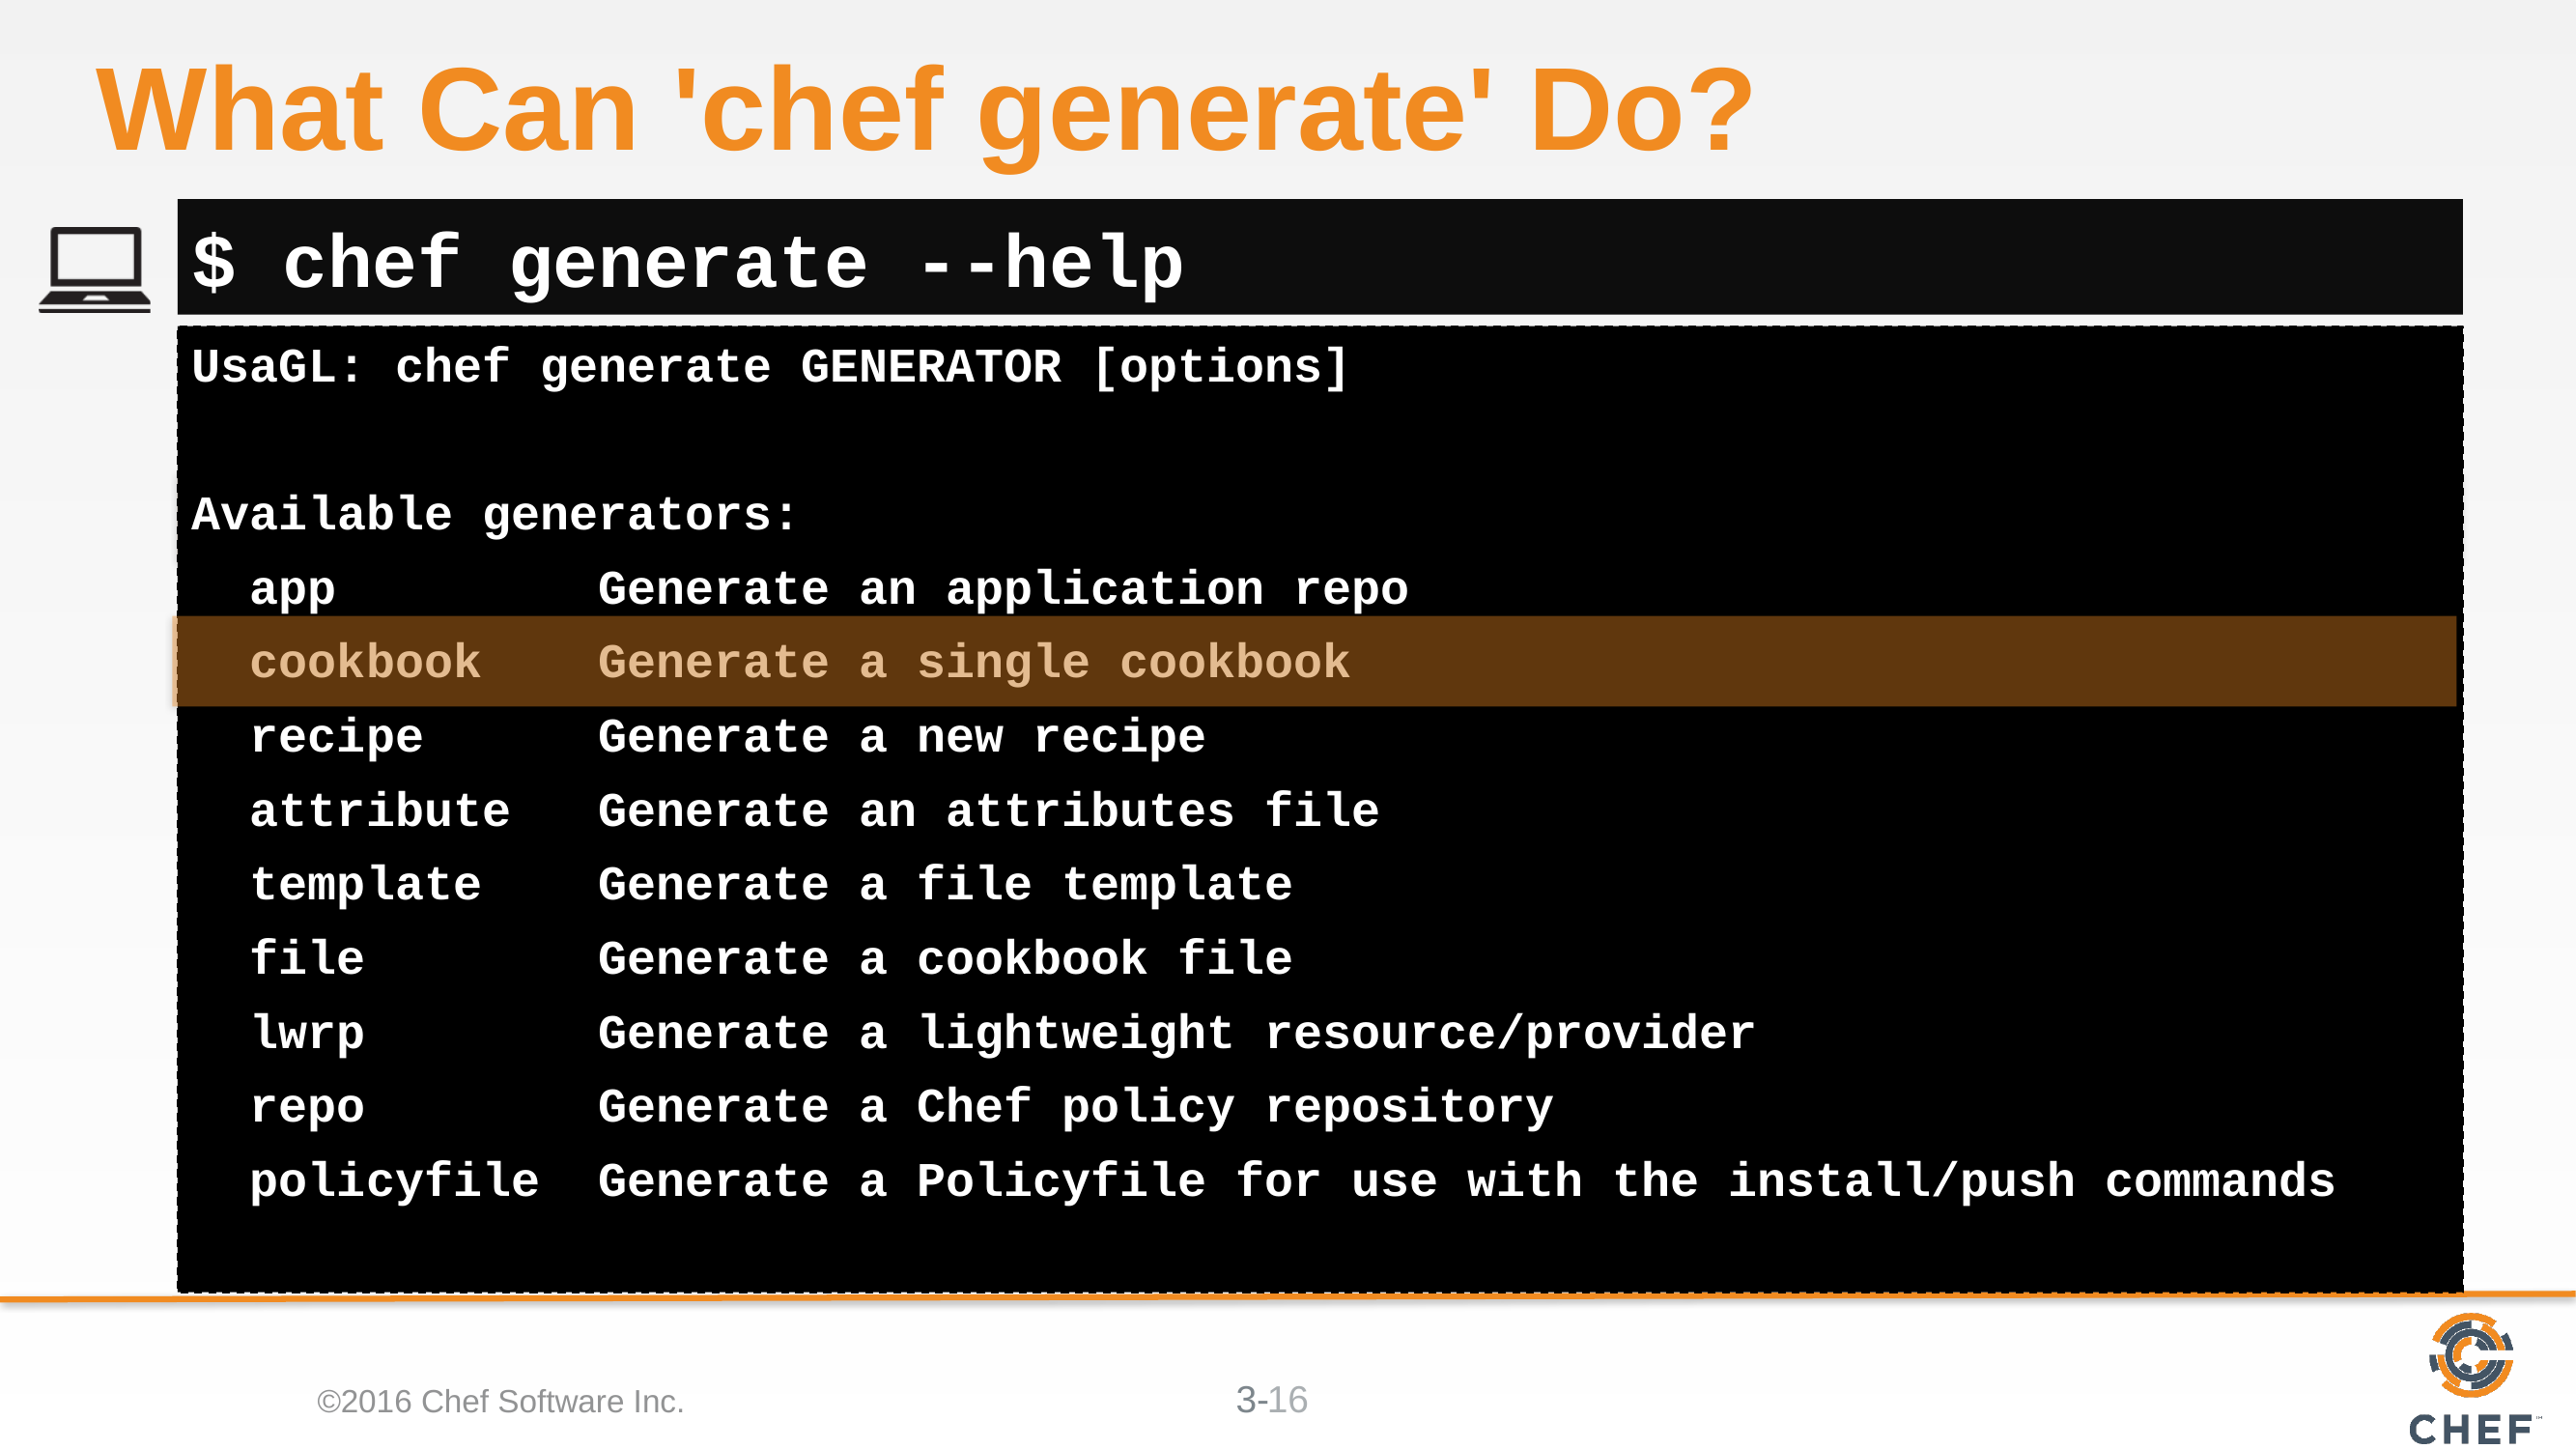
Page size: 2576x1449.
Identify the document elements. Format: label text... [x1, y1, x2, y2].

footer ©2016 Chef Software Inc. [51, 1359, 952, 1440]
text_box [172, 615, 2457, 707]
list $ chef generate --help [177, 199, 2463, 315]
picture [2399, 1297, 2550, 1449]
list UsaGL: chef generate GENERATOR [options] Available generators: app Generate an application repo cookbook Generate a single cookbook recipe Generate a new recipe attribute Generate an attributes file template Generate a file template file Generate a cookbook file lwrp Generate a lightweight resource/provider repo Generate a Chef policy repository policyfile Generate a Policyfile for use with the install/push commands [177, 711, 2464, 1293]
list UsaGL: chef generate GENERATOR [options] Available generators: app Generate an application repo cookbook Generate a single cookbook recipe Generate a new recipe attribute Generate an attributes file template Generate a file template file Generate a cookbook file lwrp Generate a lightweight resource/provider repo Generate a Chef policy repository policyfile Generate a Policyfile for use with the install/push commands [177, 326, 2464, 621]
slide_number 16 [998, 1359, 1578, 1437]
title What Can 'chef generate' Do? [96, 48, 2463, 180]
